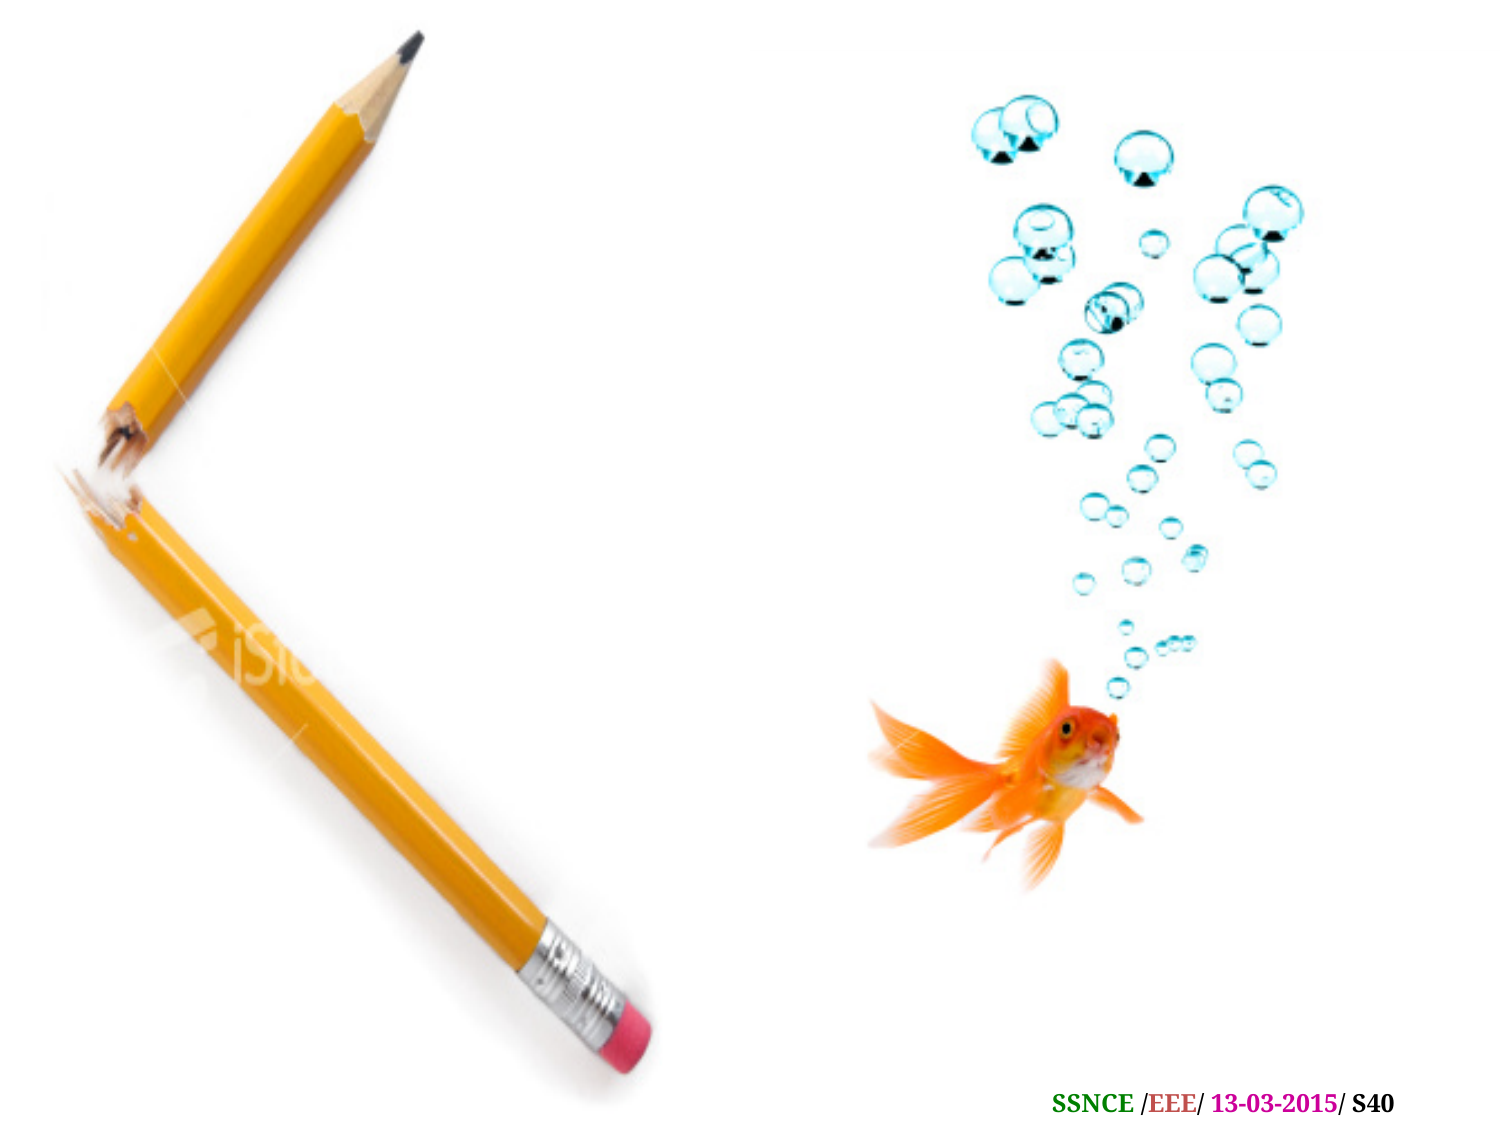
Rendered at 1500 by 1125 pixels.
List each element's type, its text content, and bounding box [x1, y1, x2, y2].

picture [0, 0, 726, 1125]
picture [749, 49, 1500, 938]
text_box SSNCE /EEE/ 13-03-2015/ S40 [1037, 1079, 1500, 1125]
